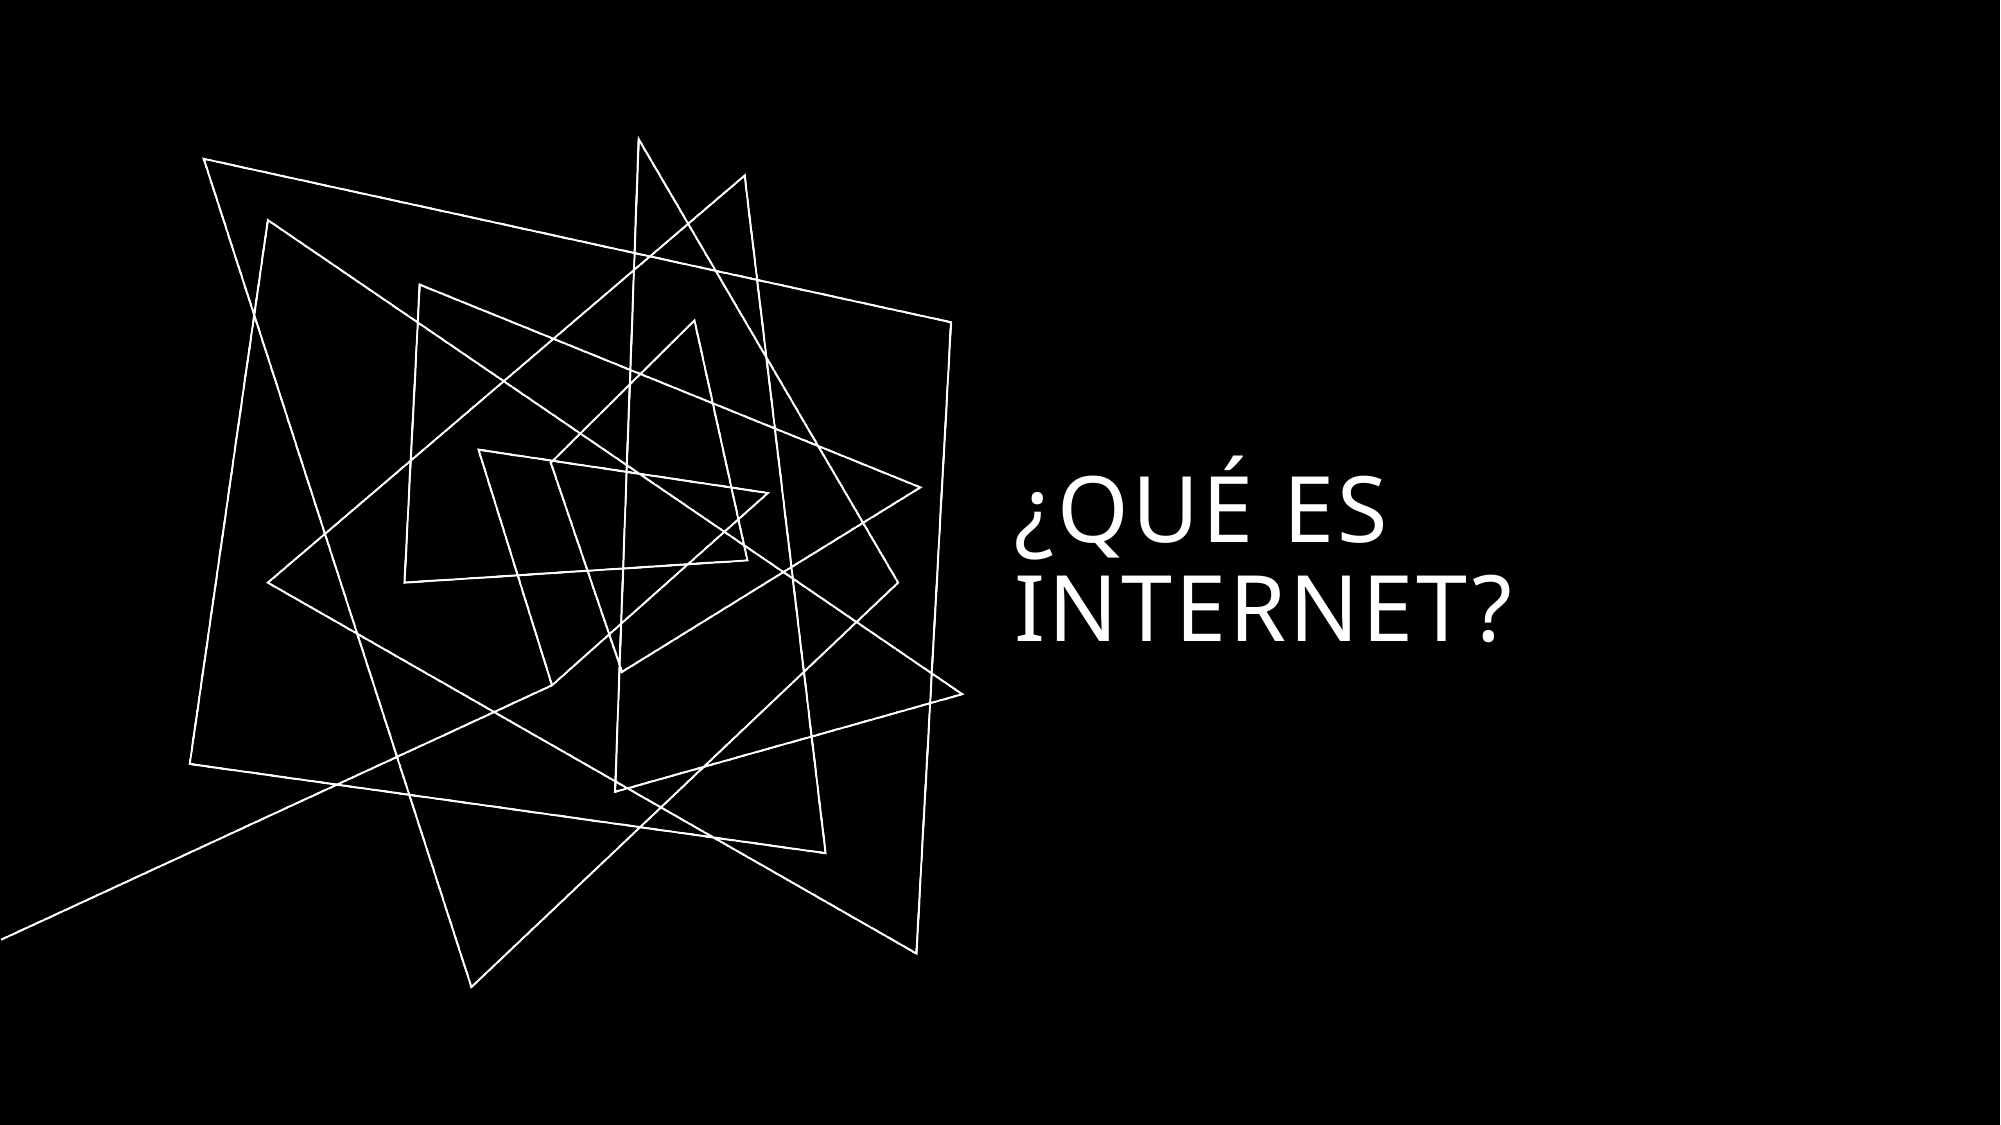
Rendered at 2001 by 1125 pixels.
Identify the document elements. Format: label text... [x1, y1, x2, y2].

picture [0, 135, 965, 989]
title ¿Qué es Internet? [999, 421, 1906, 704]
